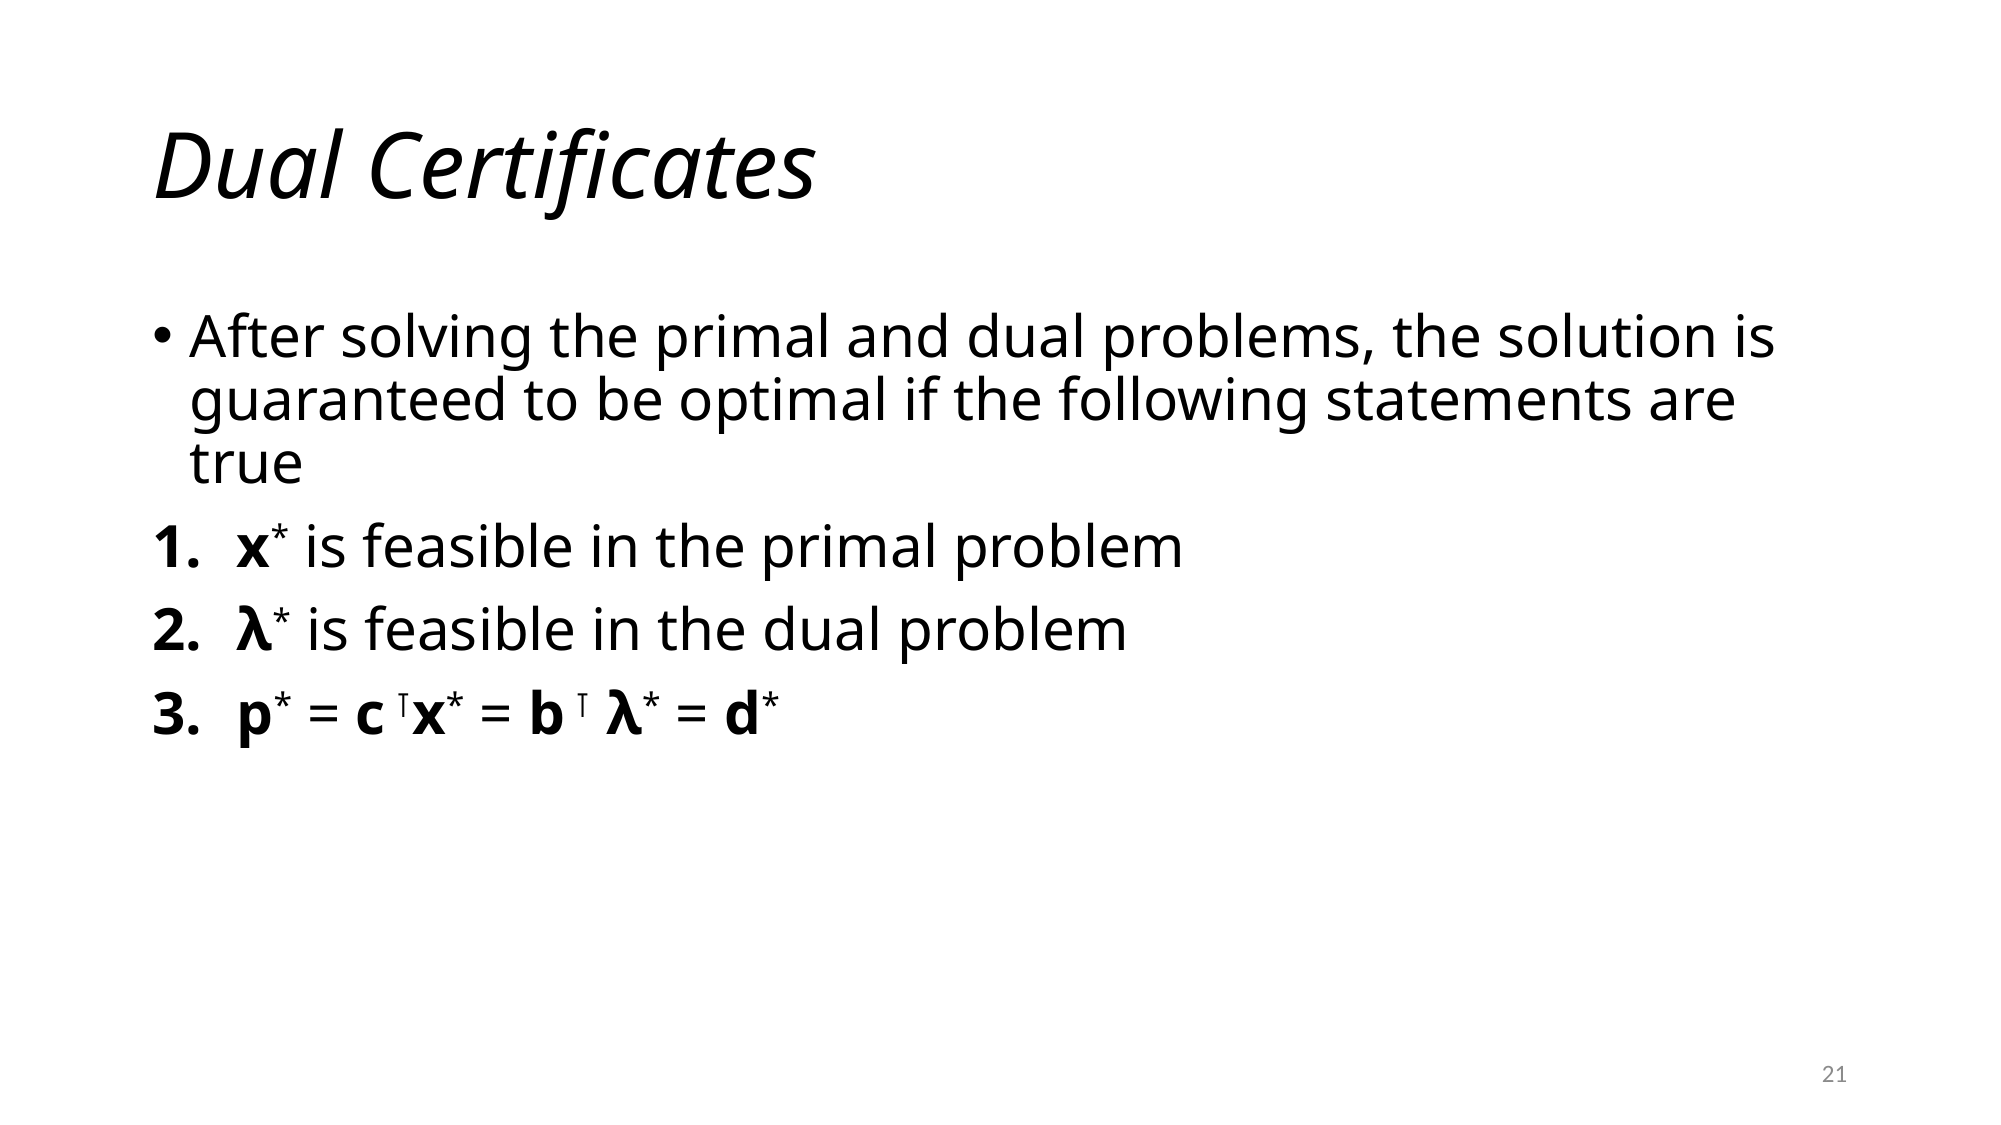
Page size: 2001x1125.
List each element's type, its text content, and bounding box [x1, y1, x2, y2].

list After solving the primal and dual problems, the solution is guaranteed to be optimal if the following statements are true x* is feasible in the primal problem λ* is feasible in the dual problem p* = c ⊺x* = b ⊺ λ* = d* [137, 299, 1863, 1125]
slide_number 21 [1412, 1042, 1863, 1103]
title Dual Certificates [137, 59, 1863, 278]
